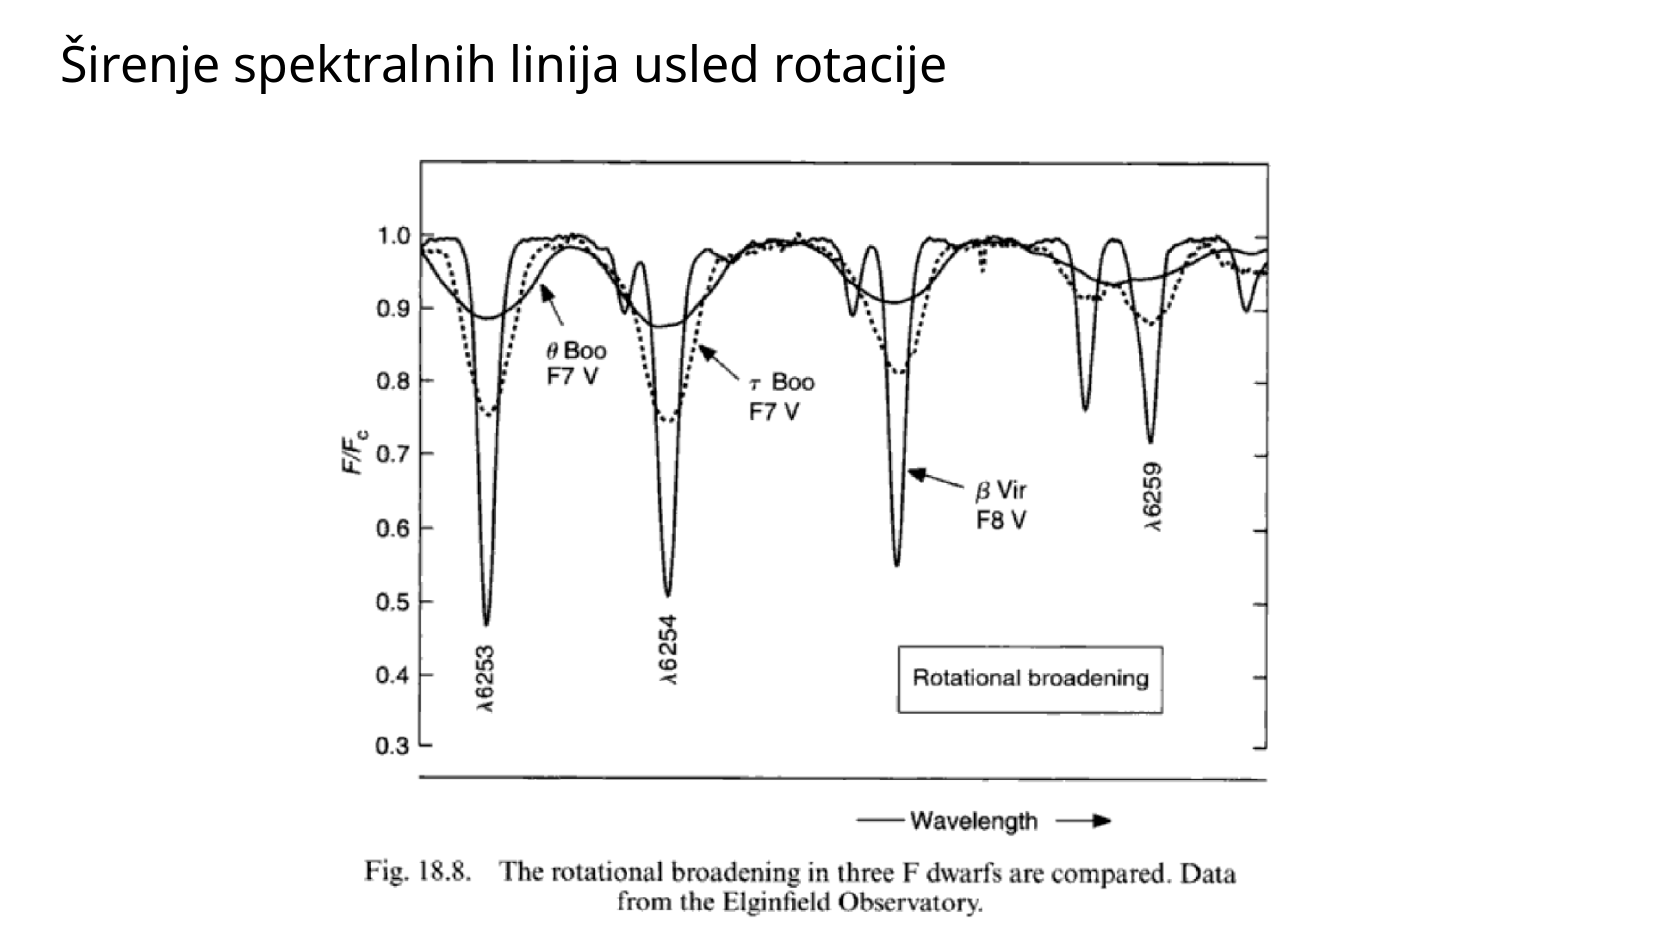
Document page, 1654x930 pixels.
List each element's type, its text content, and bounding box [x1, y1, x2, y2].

title Širenje spektralnih linija usled rotacije [59, 13, 1648, 113]
picture [289, 139, 1351, 930]
